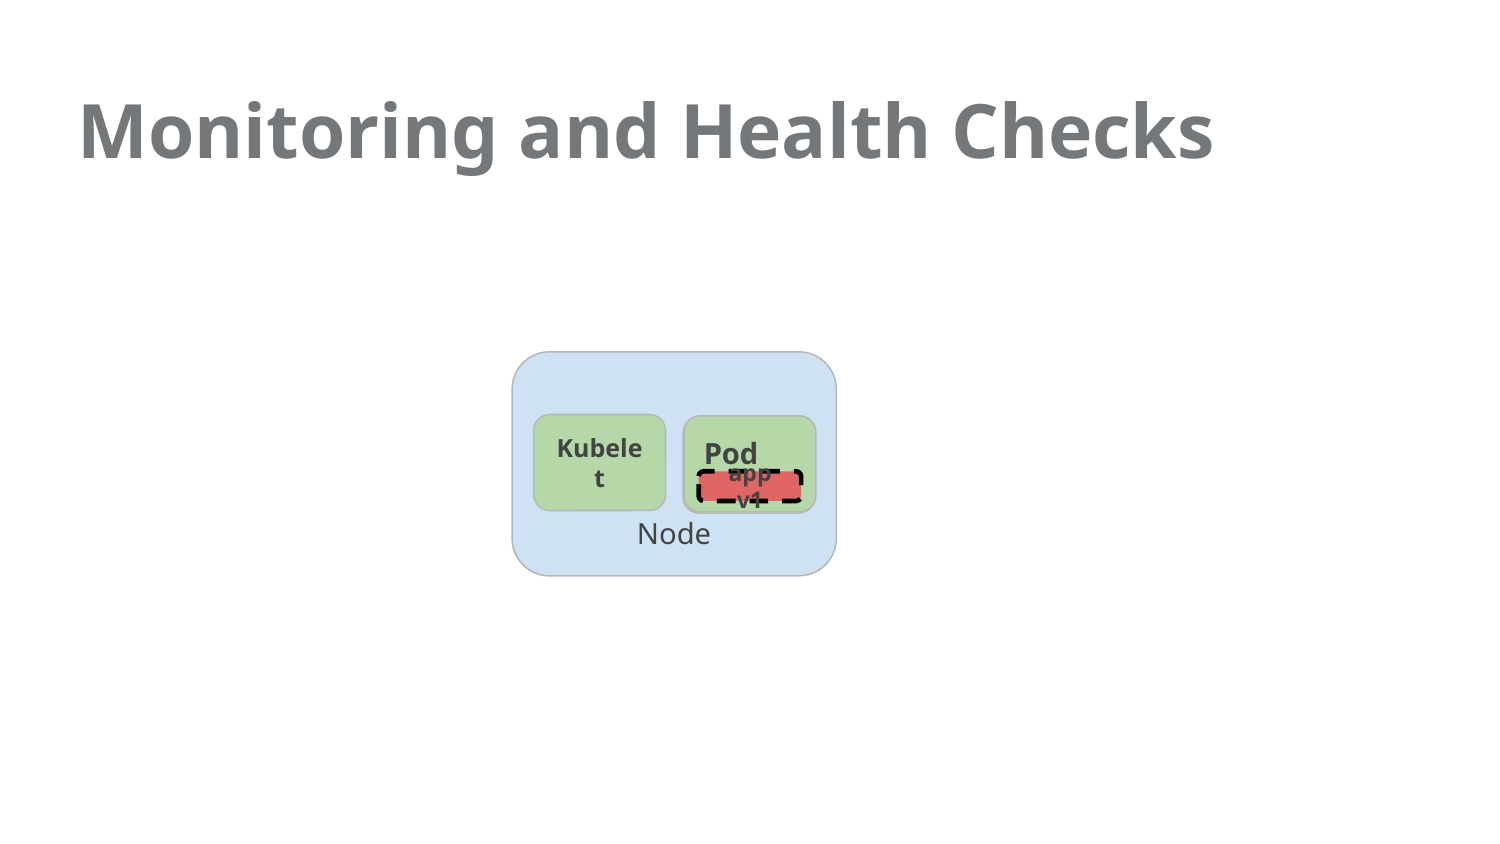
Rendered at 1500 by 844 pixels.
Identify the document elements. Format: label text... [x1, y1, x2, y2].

text_box Kubelet [533, 414, 666, 511]
text_box Monitoring and Health Checks [62, 79, 1413, 229]
text_box Node [512, 351, 837, 576]
text_box app v1 [698, 471, 802, 501]
text_box Pod [684, 415, 816, 512]
